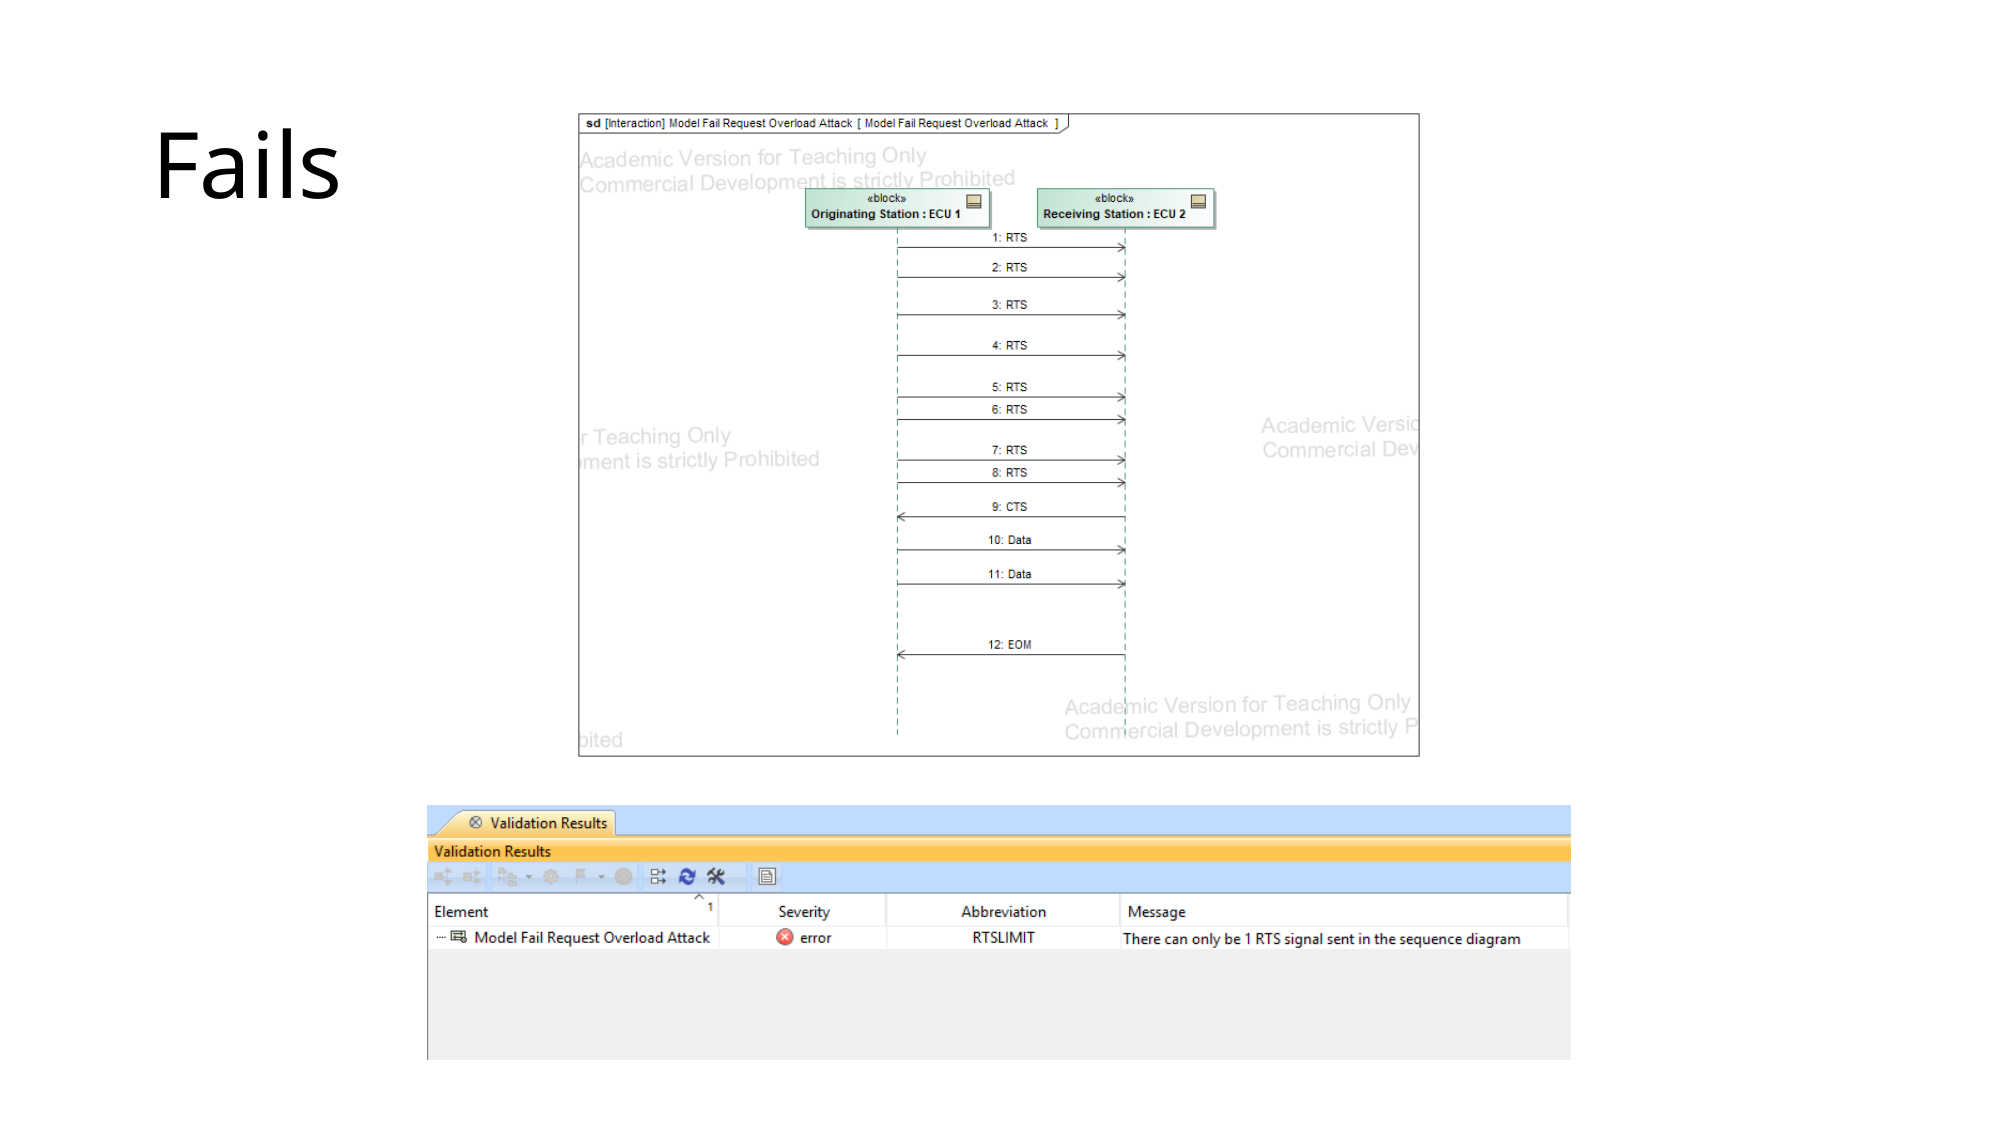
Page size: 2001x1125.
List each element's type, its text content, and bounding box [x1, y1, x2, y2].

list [427, 804, 1571, 1060]
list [573, 107, 1425, 762]
title Fails [137, 59, 1863, 278]
